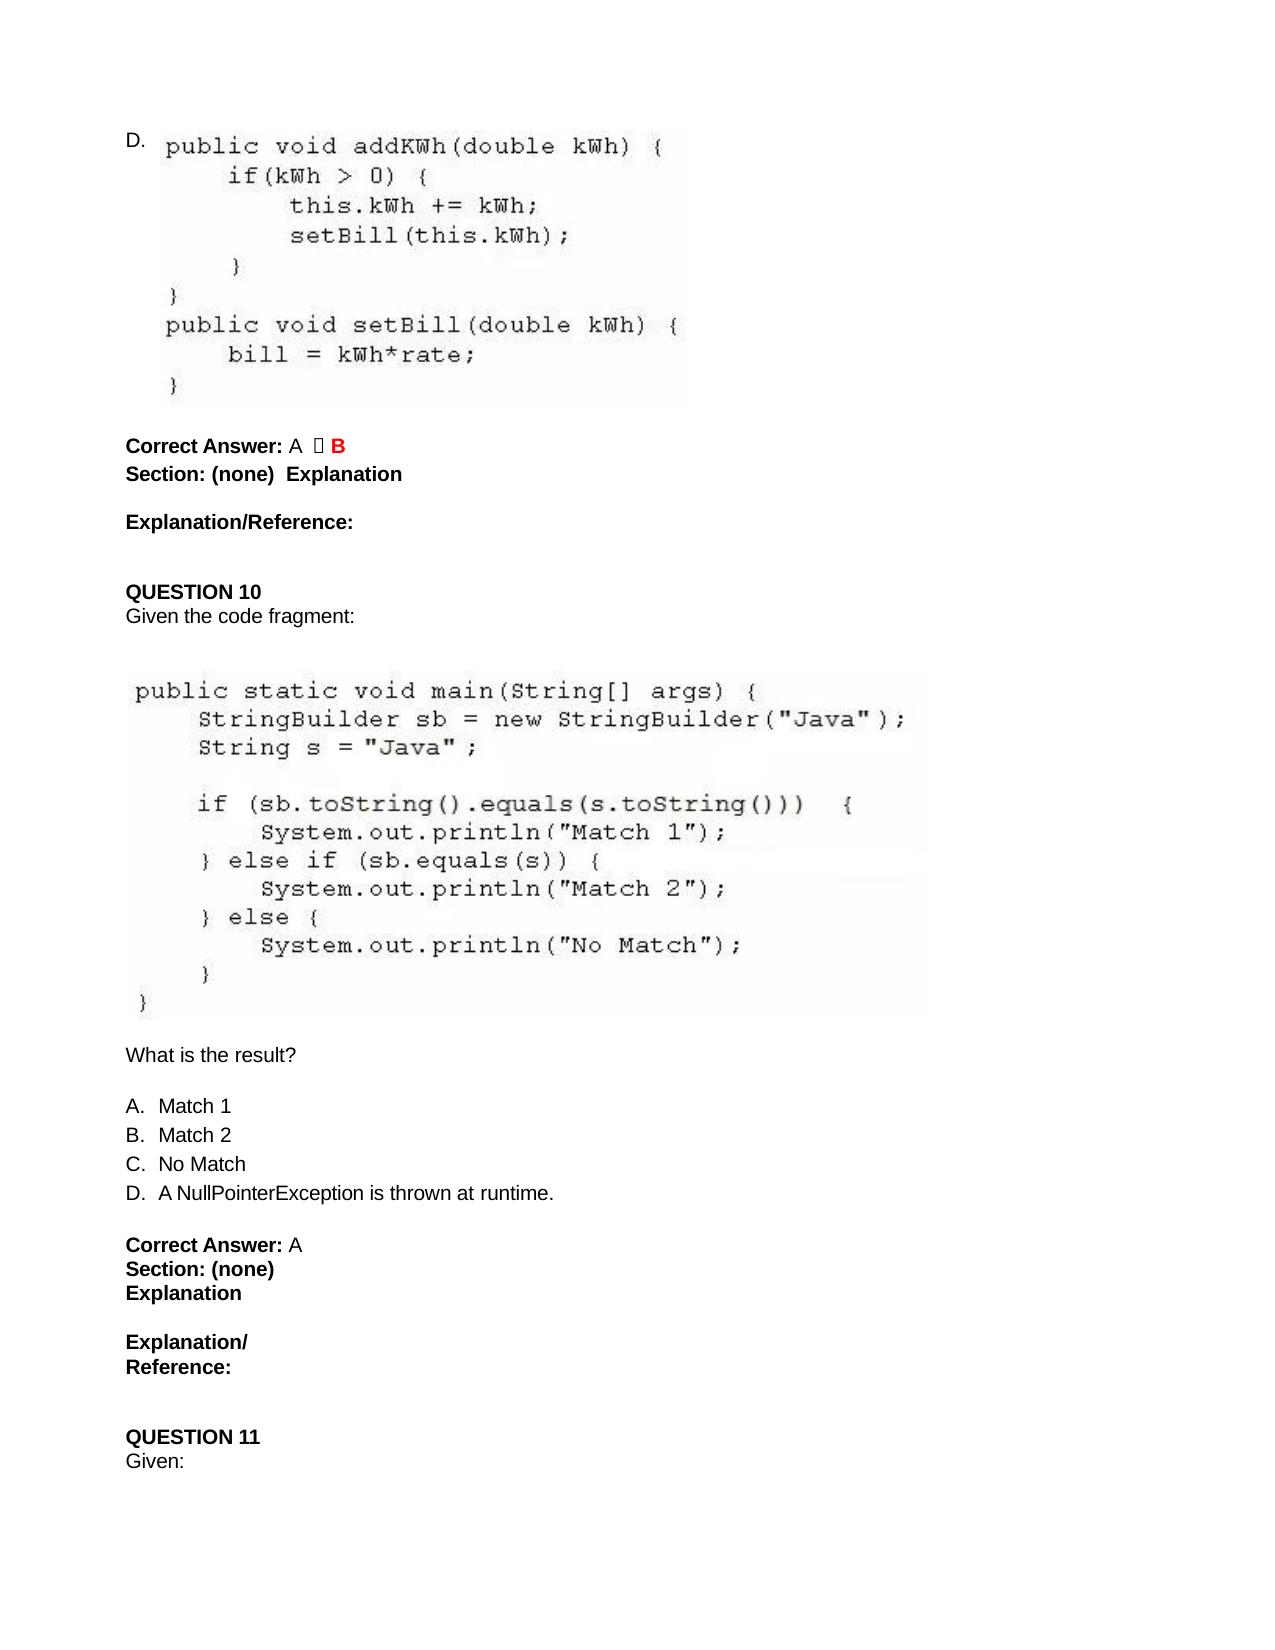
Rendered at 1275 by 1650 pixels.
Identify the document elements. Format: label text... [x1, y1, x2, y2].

text_box What is the result? Match 1 Match 2 No Match A NullPointerException is thrown at runtime. Correct Answer: A Section: (none) Explanation Explanation/Reference: QUESTION 11 Given: [123, 1039, 565, 1473]
text_box [127, 670, 926, 1020]
text_box Correct Answer: A  B Section: (none) Explanation Explanation/Reference: QUESTION 10 Given the code fragment: [123, 429, 575, 628]
text_box [159, 130, 690, 406]
text_box D. [123, 124, 149, 152]
